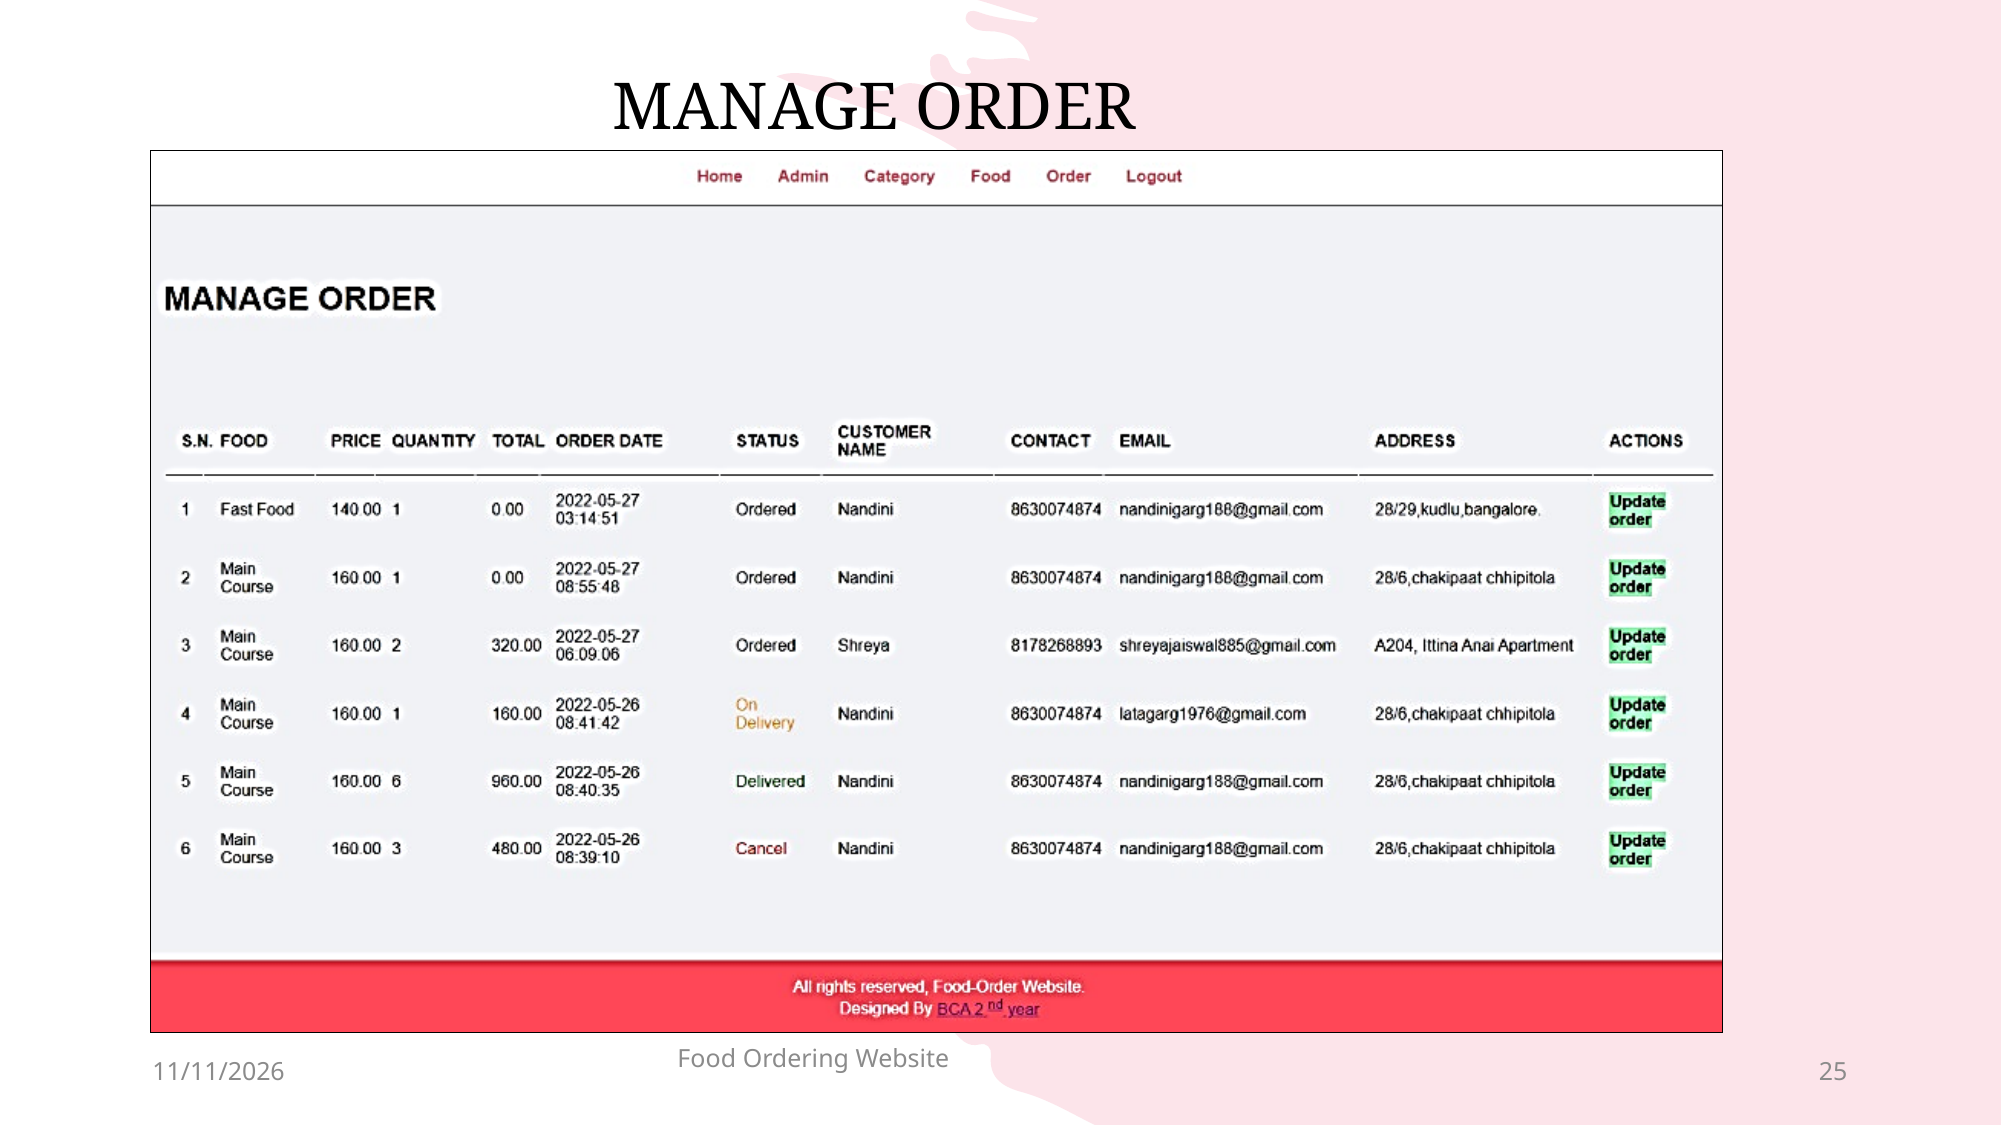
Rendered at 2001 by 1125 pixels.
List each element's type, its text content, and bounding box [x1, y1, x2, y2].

slide_number 25 [1412, 1042, 1863, 1103]
title MANAGE ORDER [205, 65, 1543, 150]
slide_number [137, 1042, 588, 1103]
picture [149, 150, 1723, 1033]
footer Food Ordering Website [662, 1042, 1338, 1103]
